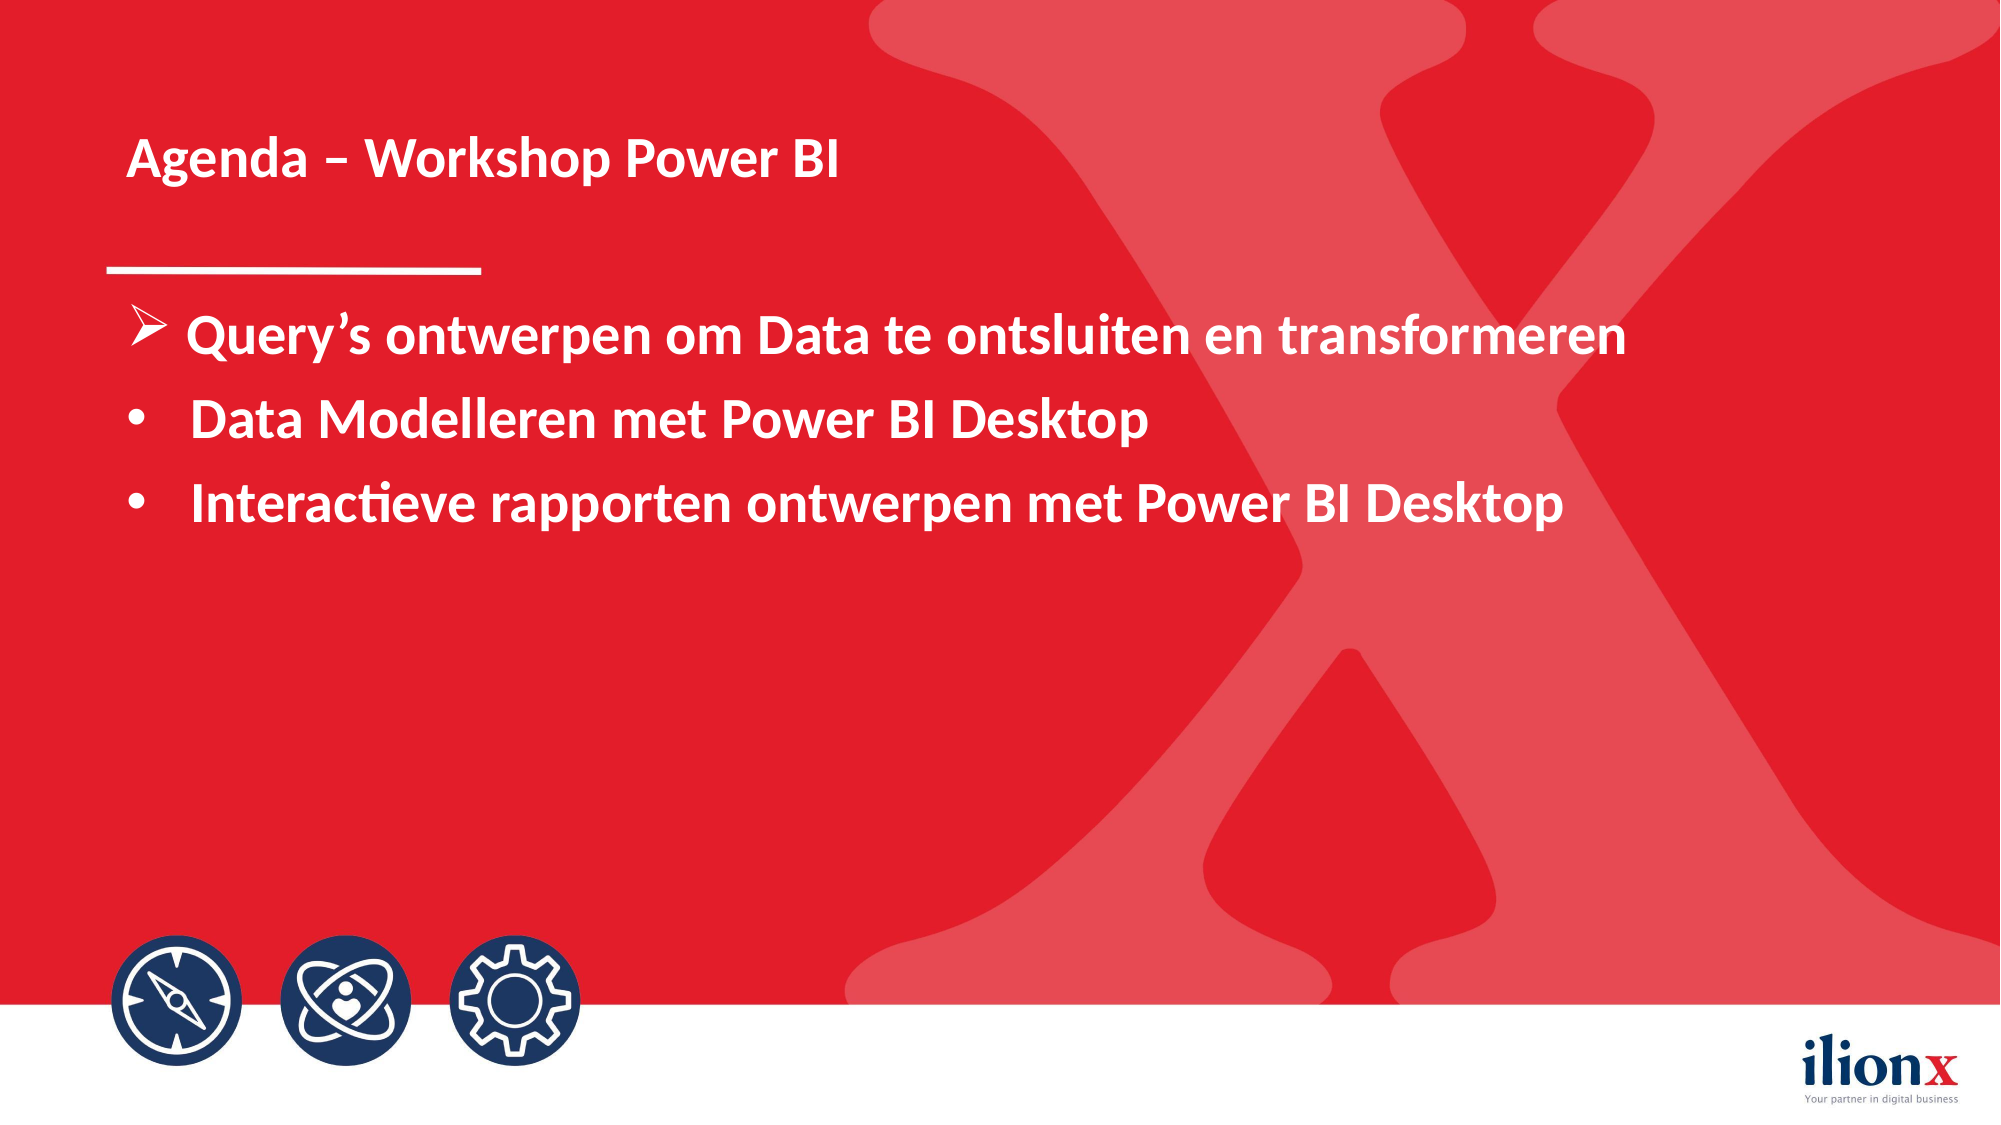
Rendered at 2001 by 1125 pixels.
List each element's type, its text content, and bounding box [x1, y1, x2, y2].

picture [0, 0, 2000, 1125]
title Agenda – Workshop Power BI [111, 49, 1837, 267]
list Query’s ontwerpen om Data te ontsluiten en transformeren Data Modelleren met Power BI Desktop Interactieve rapporten ontwerpen met Power BI Desktop [111, 297, 1837, 854]
